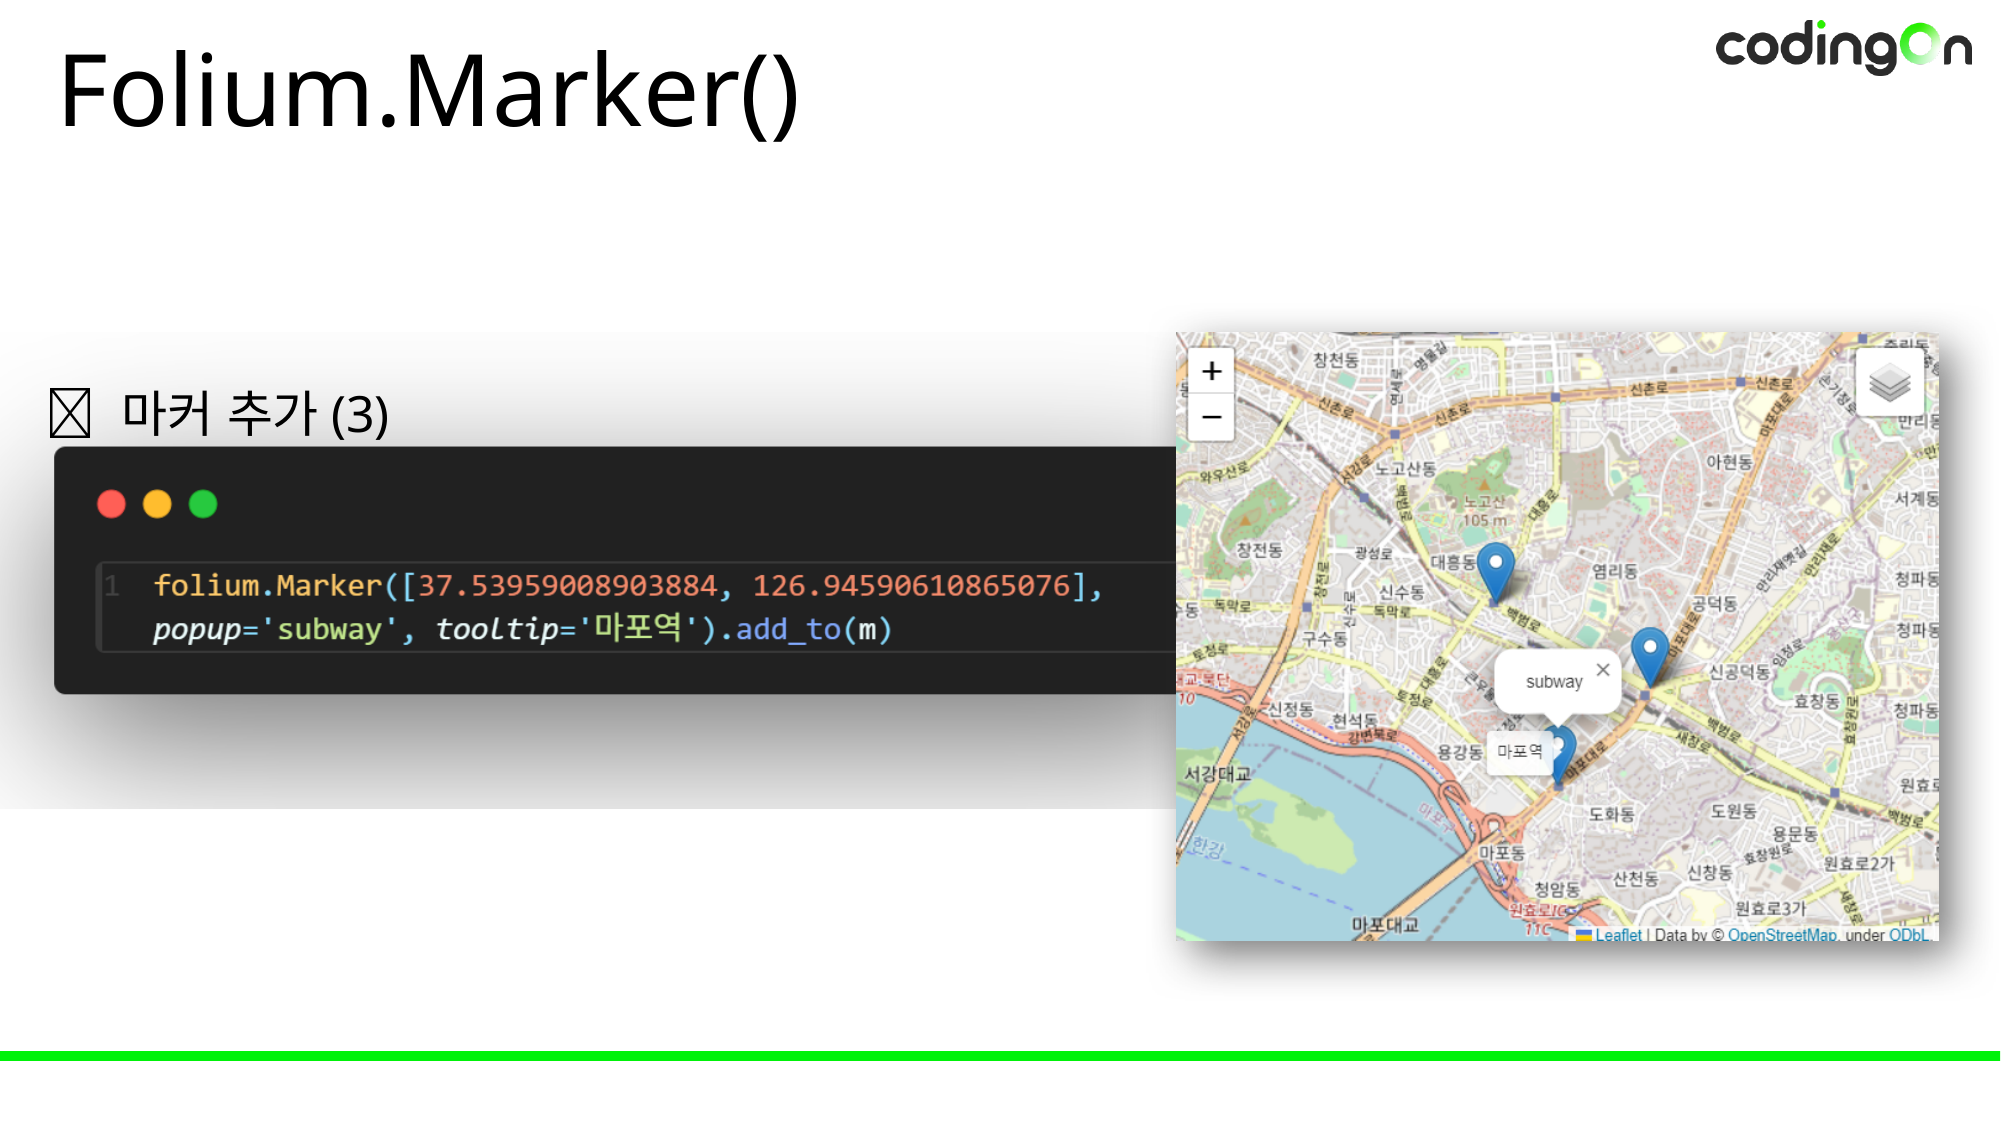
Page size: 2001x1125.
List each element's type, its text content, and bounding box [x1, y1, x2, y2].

title Folium.Marker() [41, 0, 1767, 188]
picture [1767, 20, 1972, 76]
picture [0, 332, 1939, 941]
